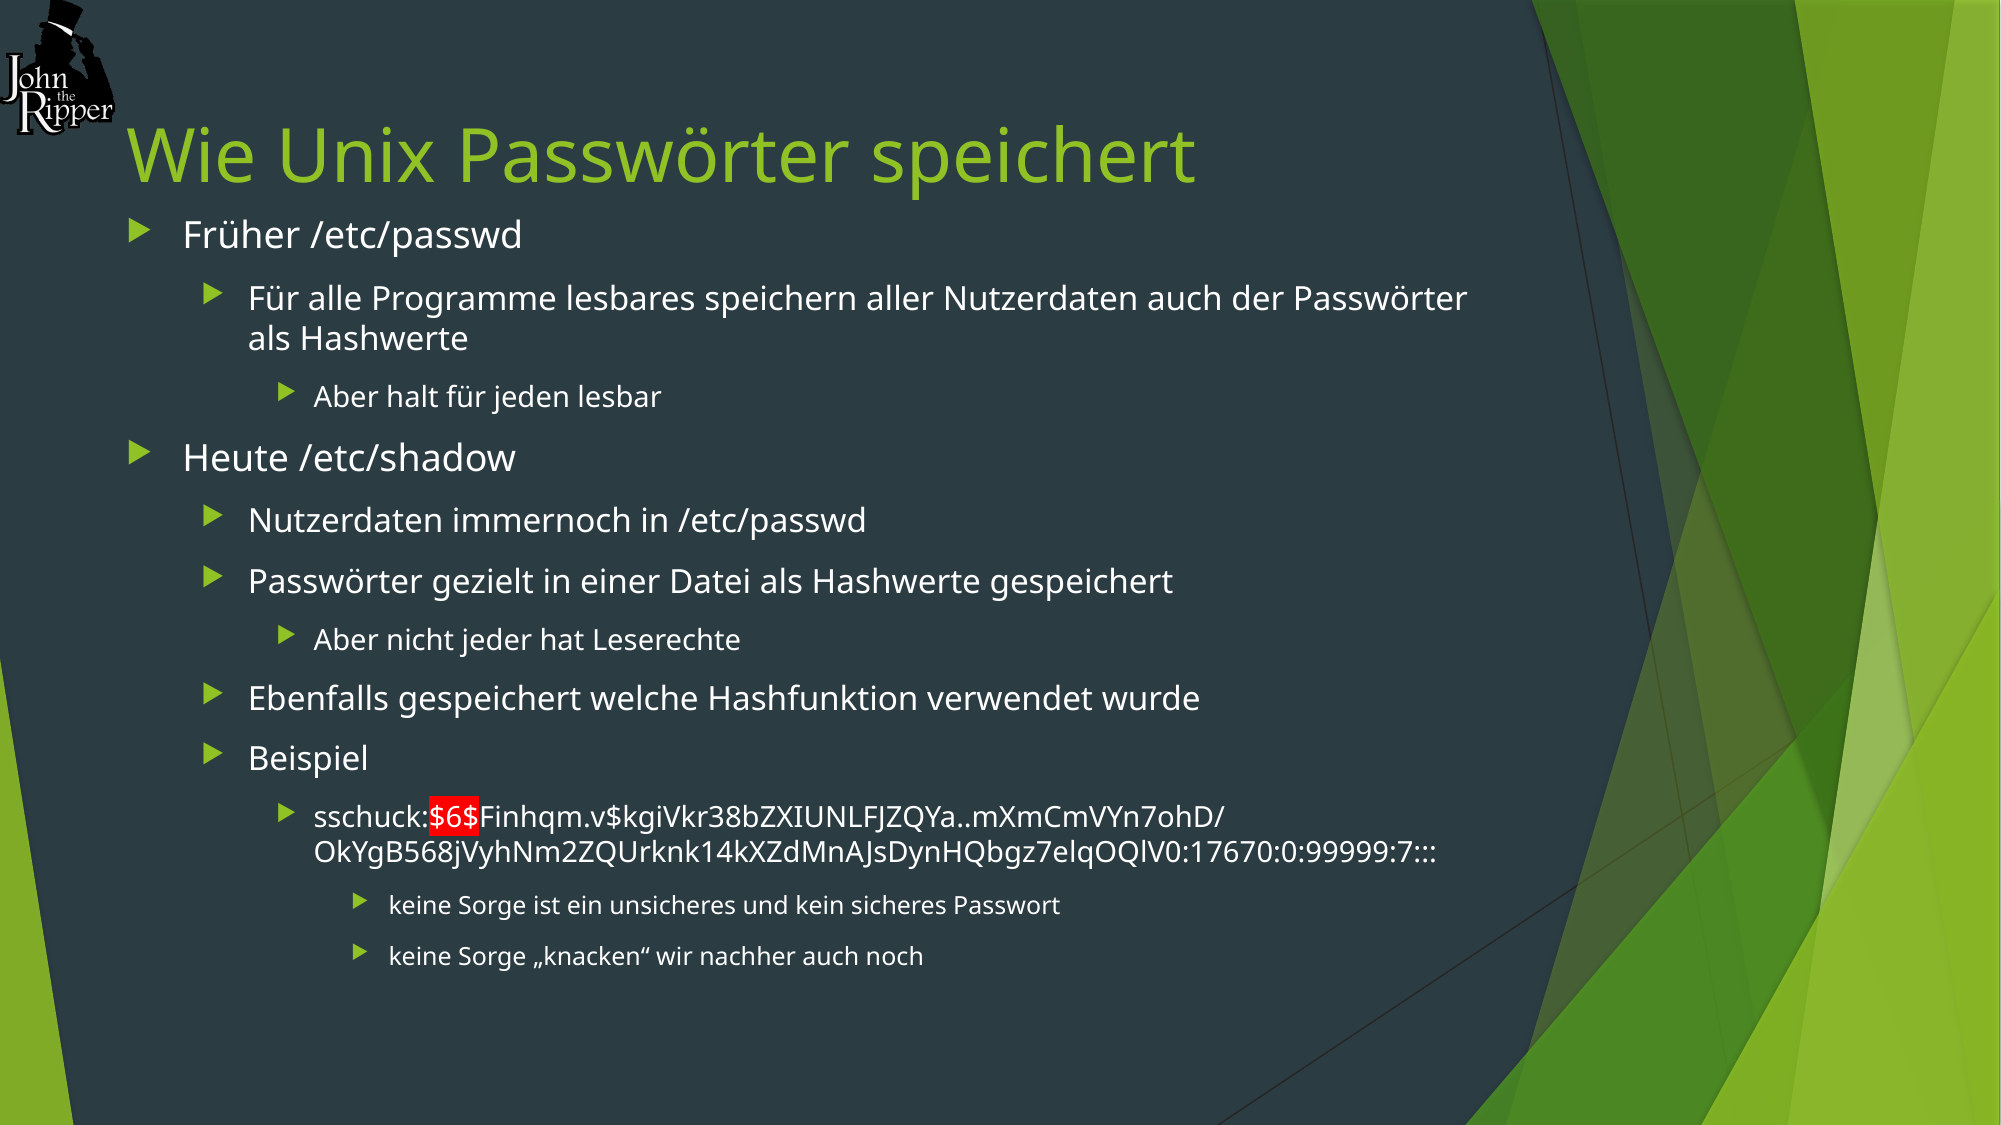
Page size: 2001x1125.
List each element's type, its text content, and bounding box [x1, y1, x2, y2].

title Wie Unix Passwörter speichert [111, 99, 1522, 203]
picture [0, 0, 122, 137]
list Früher /etc/passwd Für alle Programme lesbares speichern aller Nutzerdaten auch der Passwörter als Hashwerte Aber halt für jeden lesbar Heute /etc/shadow Nutzerdaten immernoch in /etc/passwd Passwörter gezielt in einer Datei als Hashwerte gespeichert Aber nicht jeder hat Leserechte Ebenfalls gespeichert welche Hashfunktion verwendet wurde Beispiel sschuck:$6$Finhqm.v$kgiVkr38bZXIUNLFJZQYa..mXmCmVYn7ohD/OkYgB568jVyhNm2ZQUrknk14kXZdMnAJsDynHQbgz7elqOQlV0:17670:0:99999:7::: keine Sorge ist ein unsicheres und kein sicheres Passwort keine Sorge „knacken“ wir nachher auch noch [111, 203, 1522, 991]
